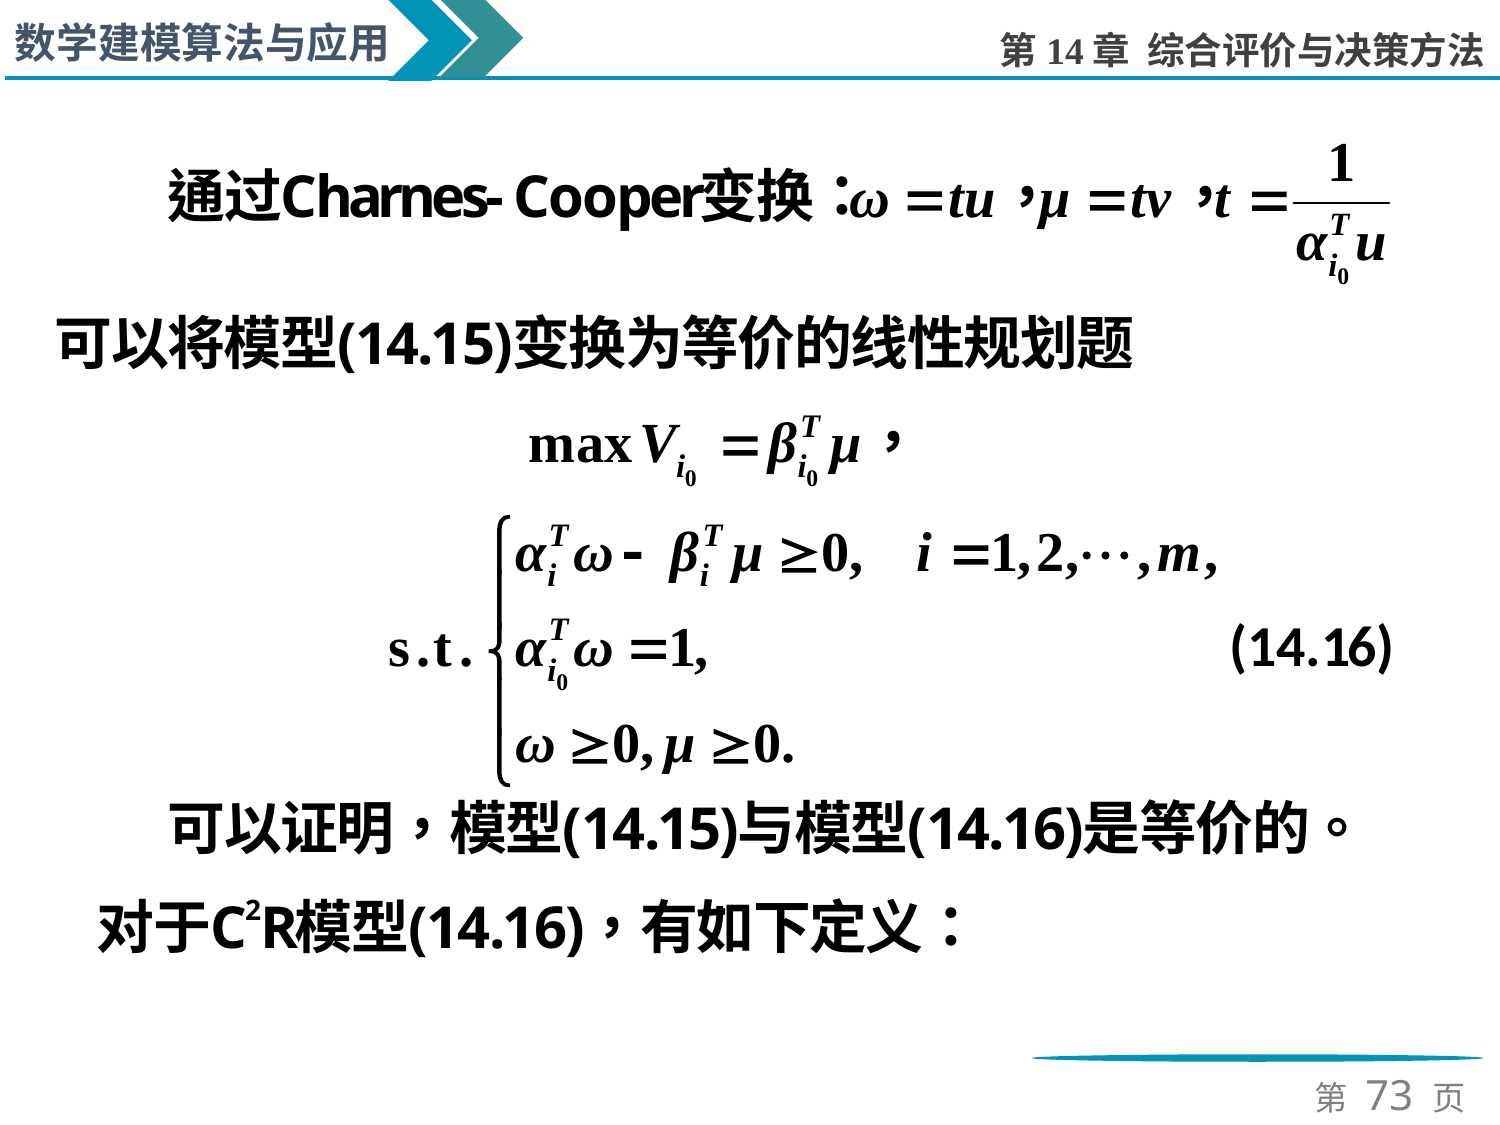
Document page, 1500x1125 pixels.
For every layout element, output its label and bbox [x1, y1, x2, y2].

text_box [54, 133, 1395, 1021]
